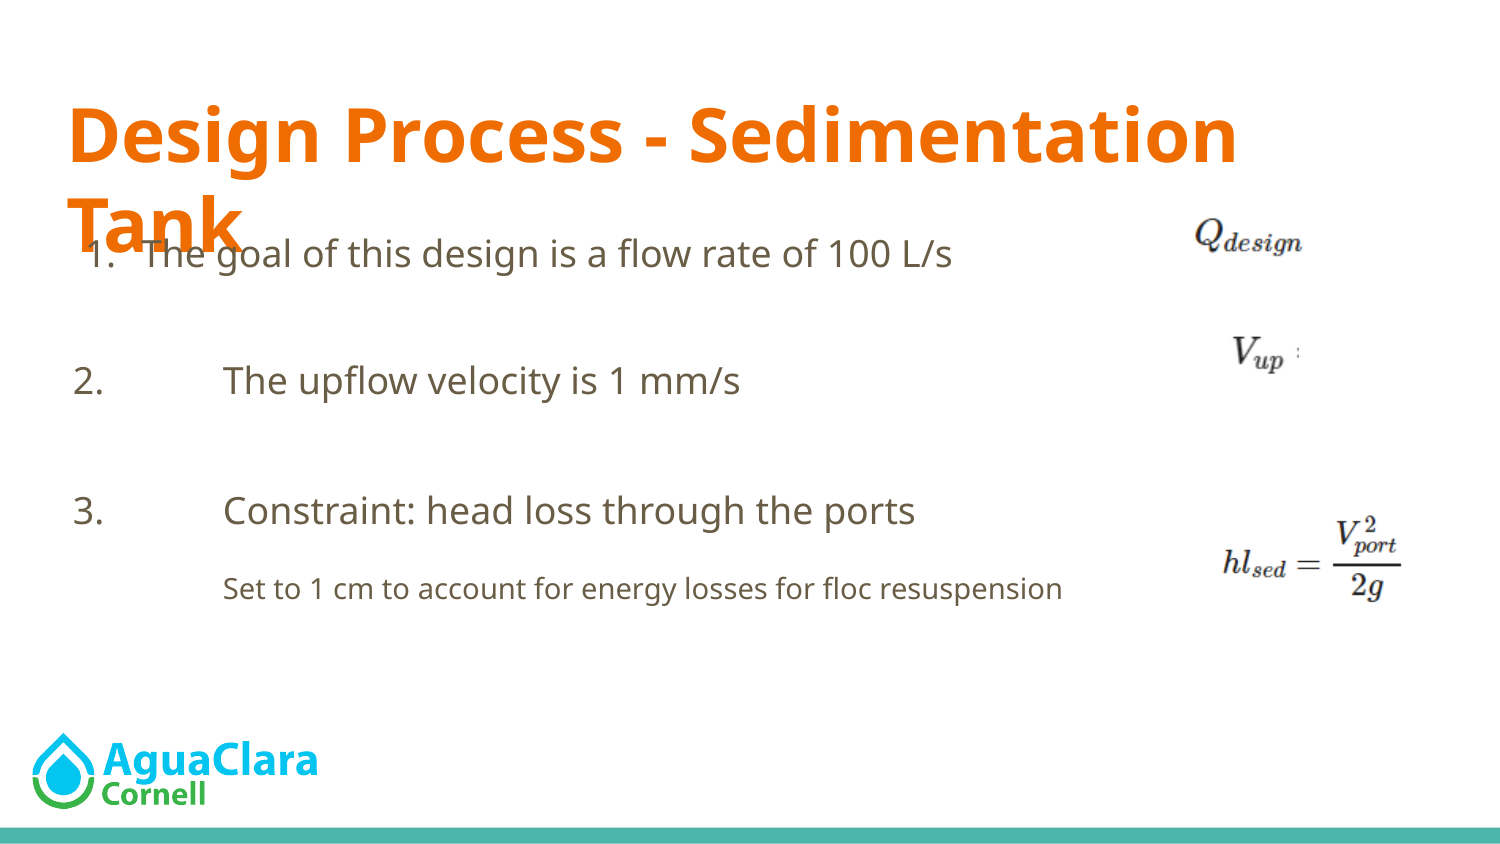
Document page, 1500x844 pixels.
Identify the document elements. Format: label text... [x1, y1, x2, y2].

text_box 2. The upflow velocity is 1 mm/s 3. Constraint: head loss through the ports Set to 1 cm to account for energy losses for floc resuspension [57, 334, 1081, 422]
title Design Process - Sedimentation Tank [51, 72, 1449, 189]
list The goal of this design is a flow rate of 100 L/s [51, 207, 1081, 294]
picture [19, 724, 327, 823]
picture [1221, 321, 1299, 382]
picture [1185, 213, 1316, 262]
text_box [57, 466, 1316, 552]
picture [1185, 513, 1443, 609]
